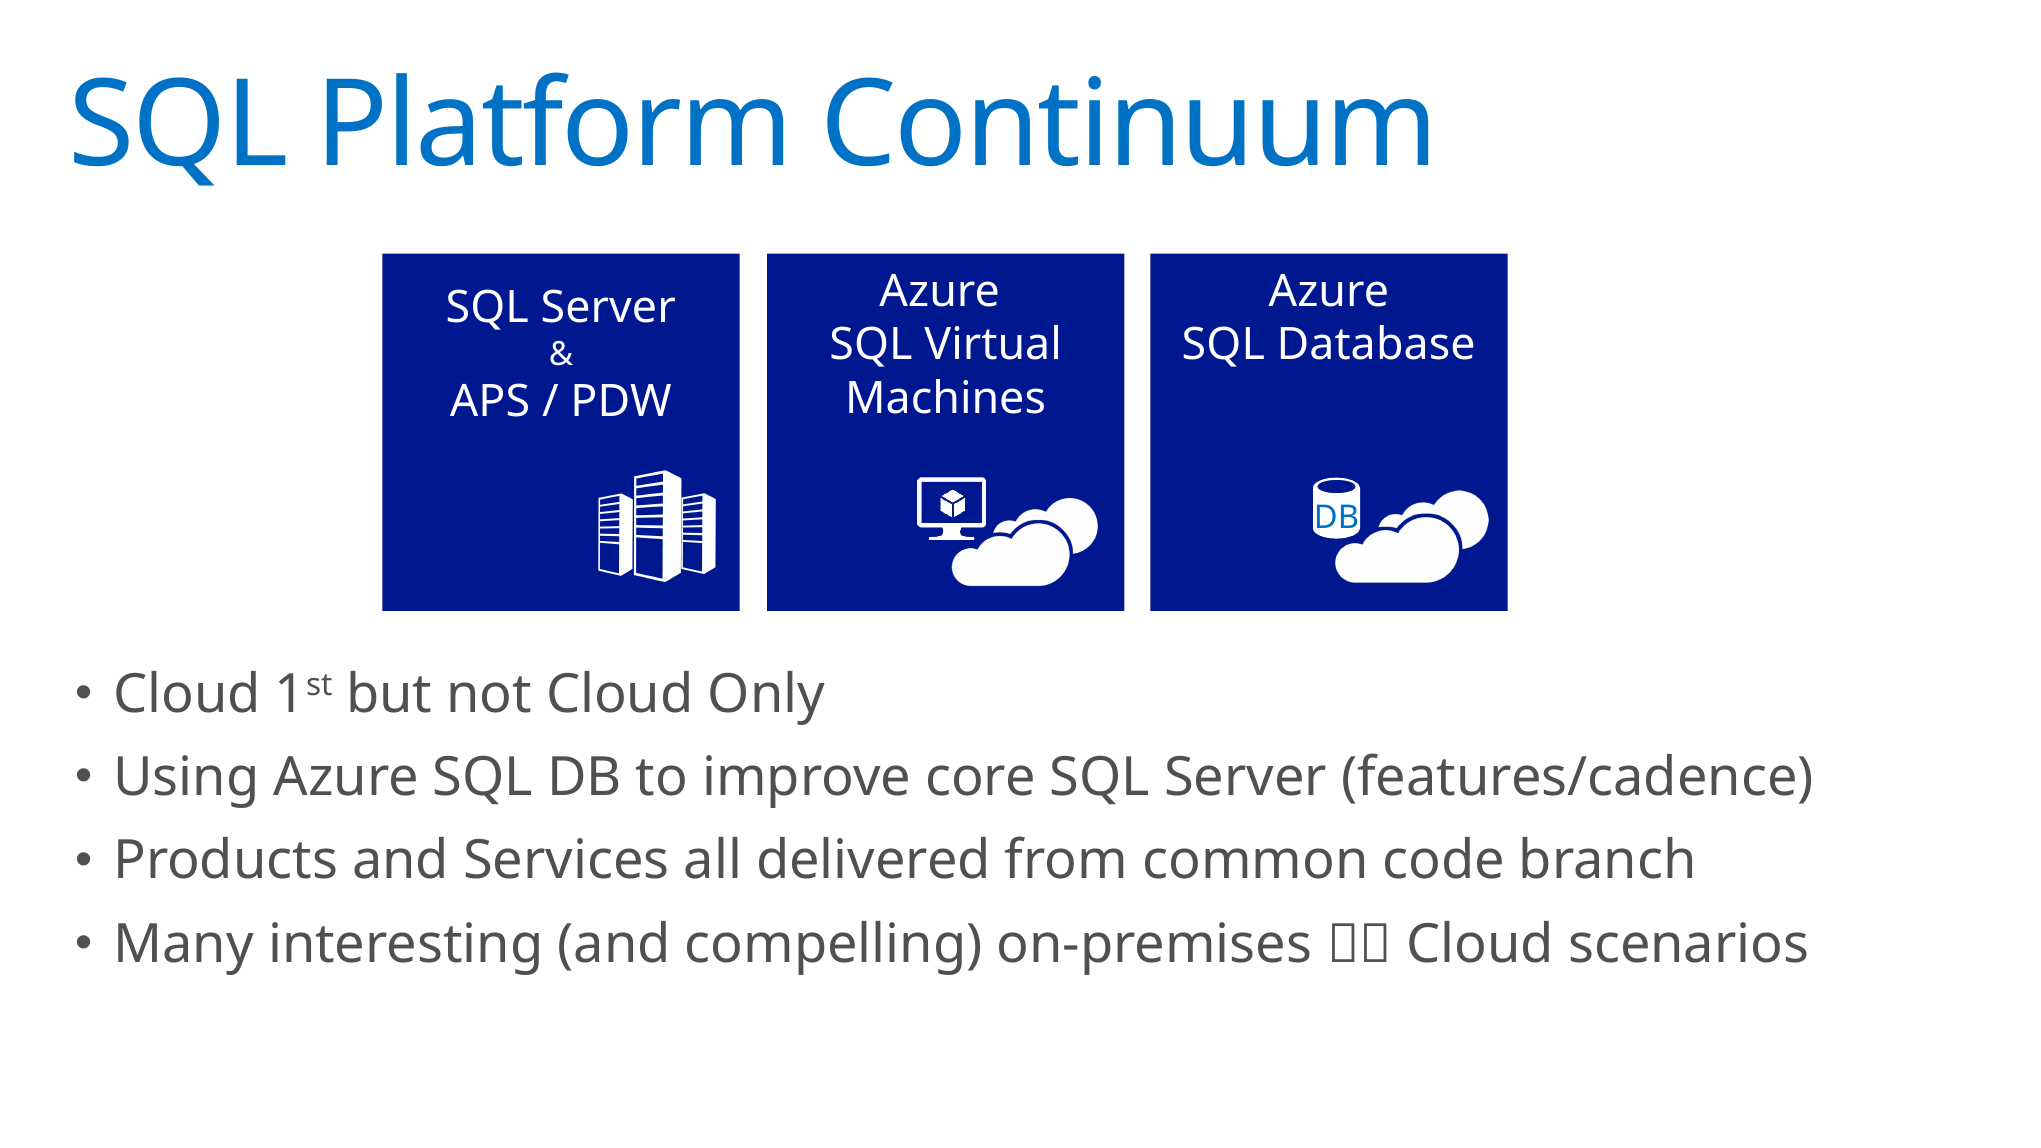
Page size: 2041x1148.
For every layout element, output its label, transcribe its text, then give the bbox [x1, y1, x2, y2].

picture [569, 451, 744, 600]
picture [917, 477, 1102, 594]
text_box Azure SQL Virtual Machines [766, 253, 1125, 612]
text_box DB [1313, 478, 1328, 538]
title SQL Platform Continuum [45, 43, 1546, 224]
list Cloud 1st but not Cloud Only Using Azure SQL DB to improve core SQL Server (features/cadence) Products and Services all delivered from common code branch Many interesting (and compelling) on-premises  Cloud scenarios [45, 641, 1919, 1019]
text_box SQL Server & APS / PDW [382, 253, 740, 612]
text_box Azure SQL Database [1150, 253, 1508, 612]
picture [1328, 477, 1492, 591]
